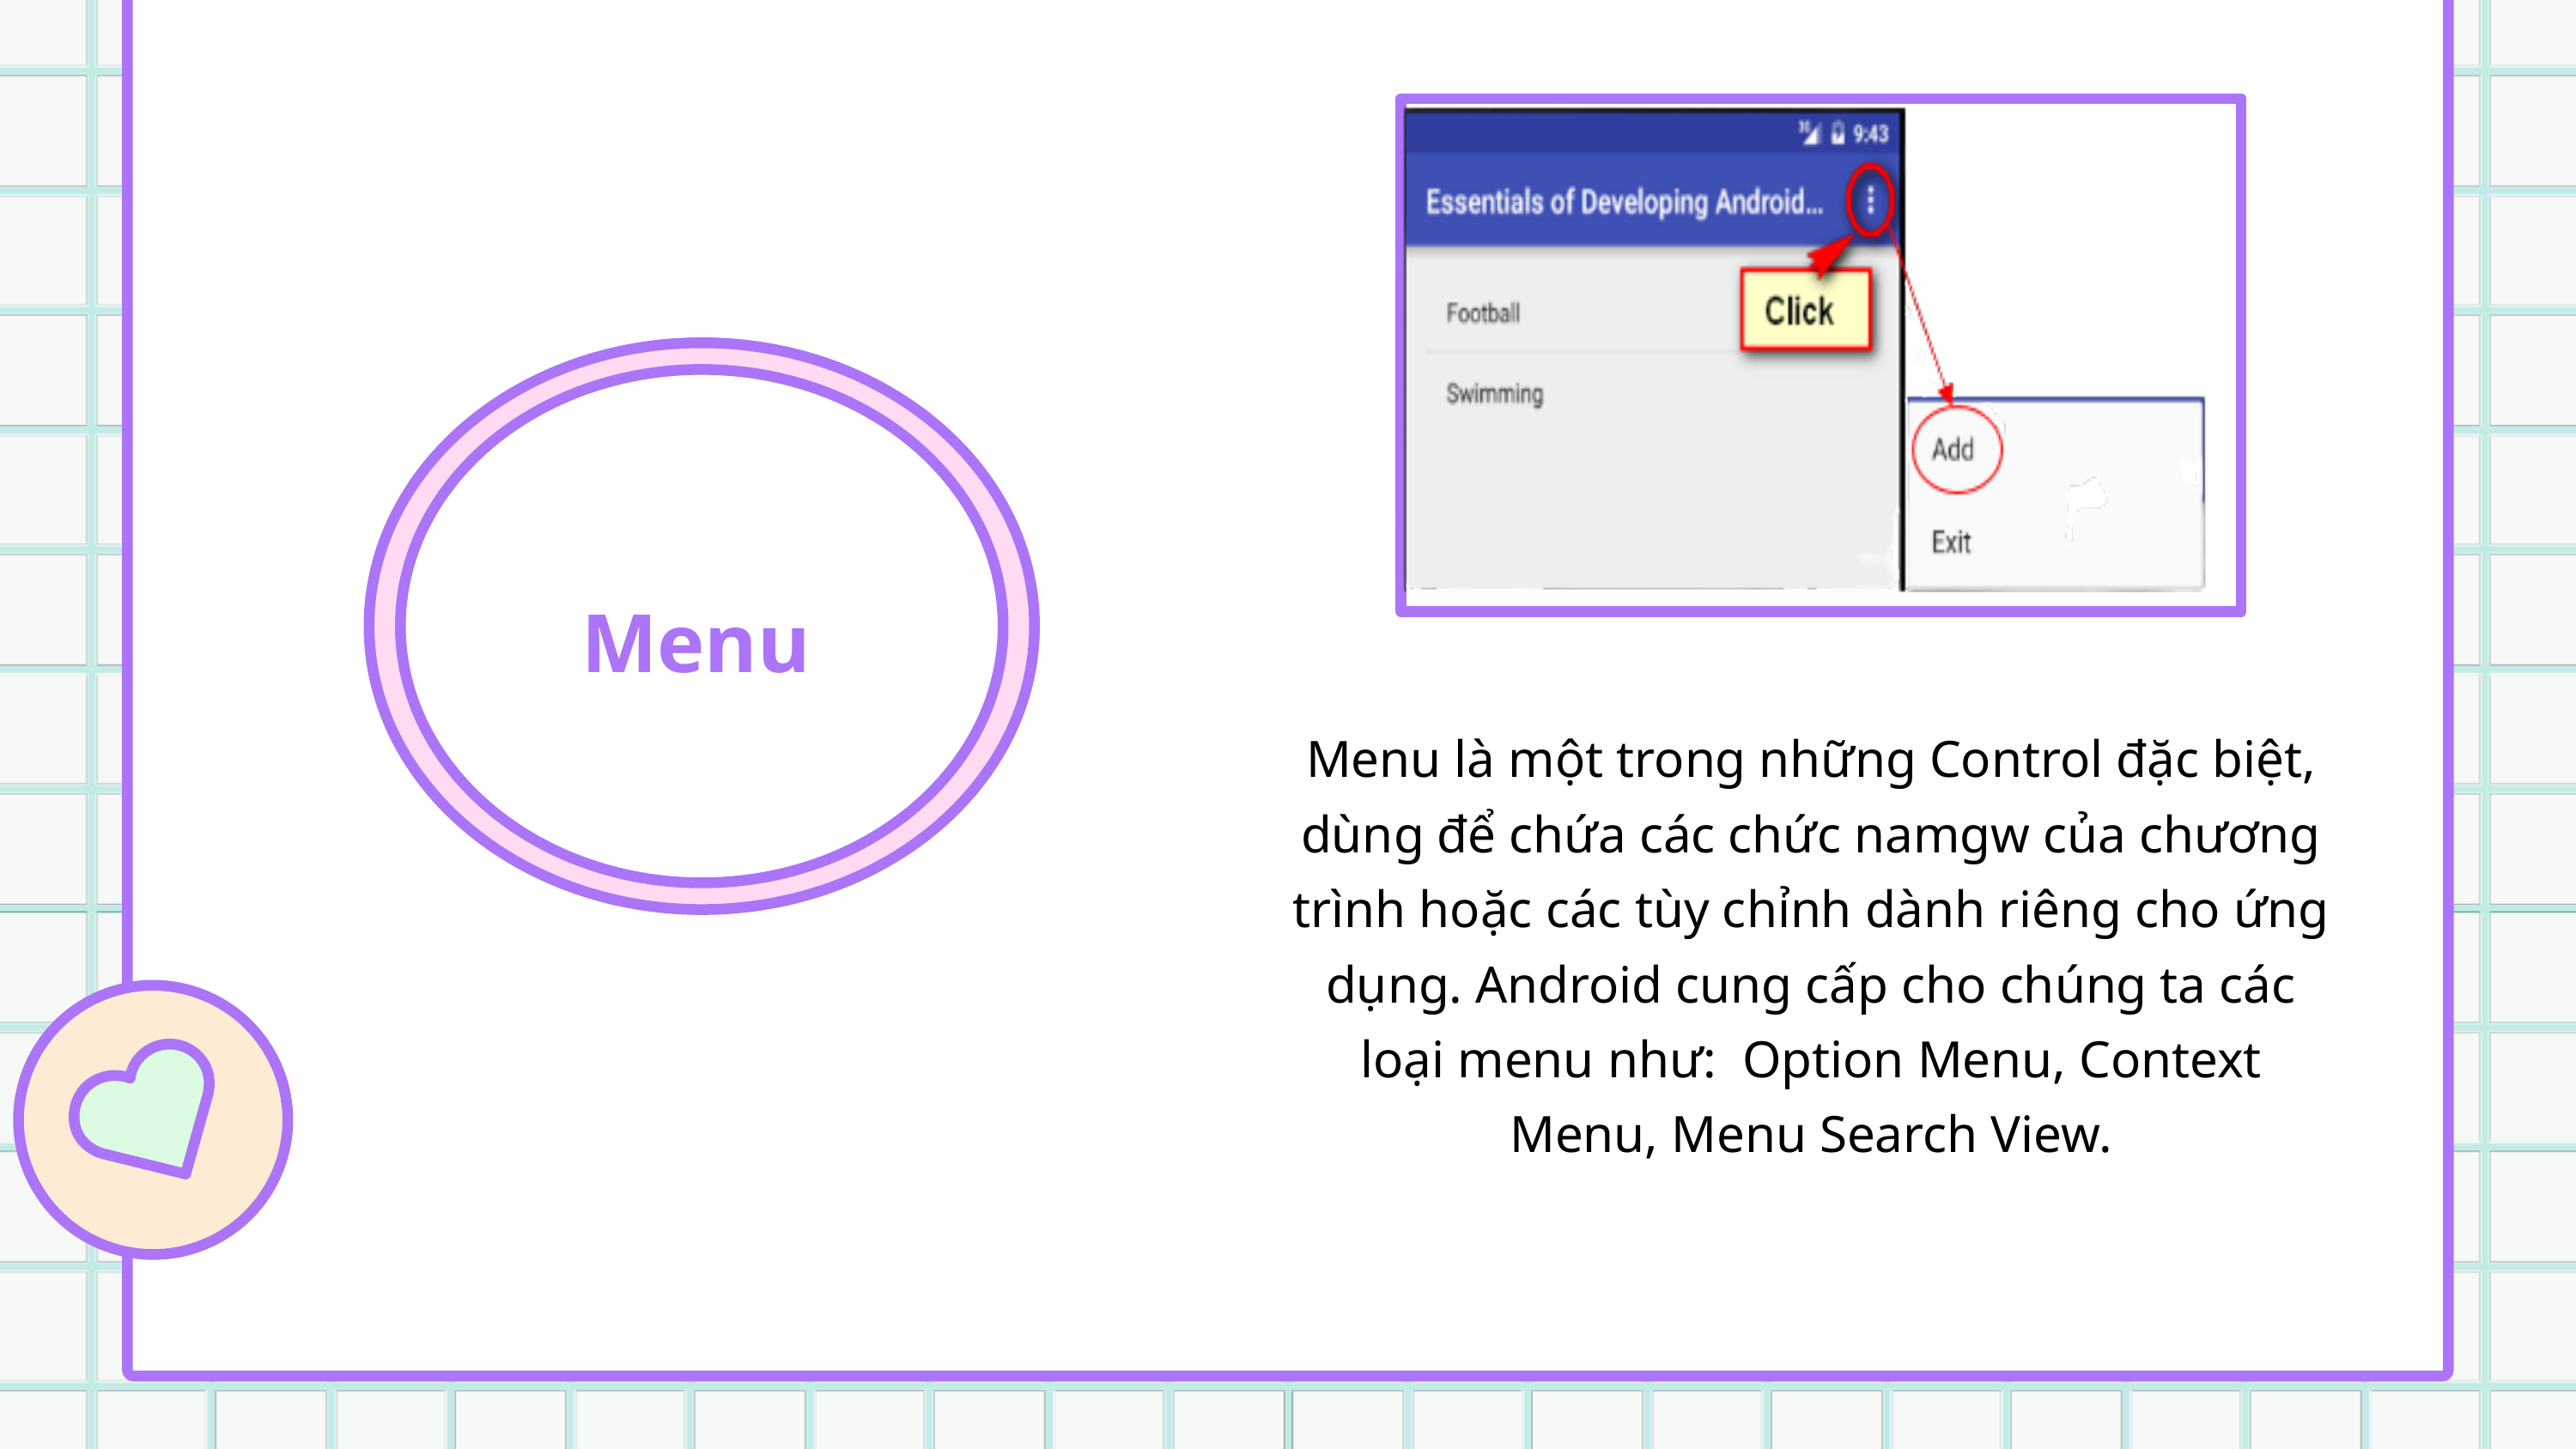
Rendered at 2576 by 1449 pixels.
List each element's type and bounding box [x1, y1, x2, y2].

text_box [368, 343, 1035, 910]
text_box [127, 0, 2449, 1377]
text_box [0, 0, 2576, 1449]
picture [1400, 98, 2212, 603]
text_box [18, 985, 289, 1255]
